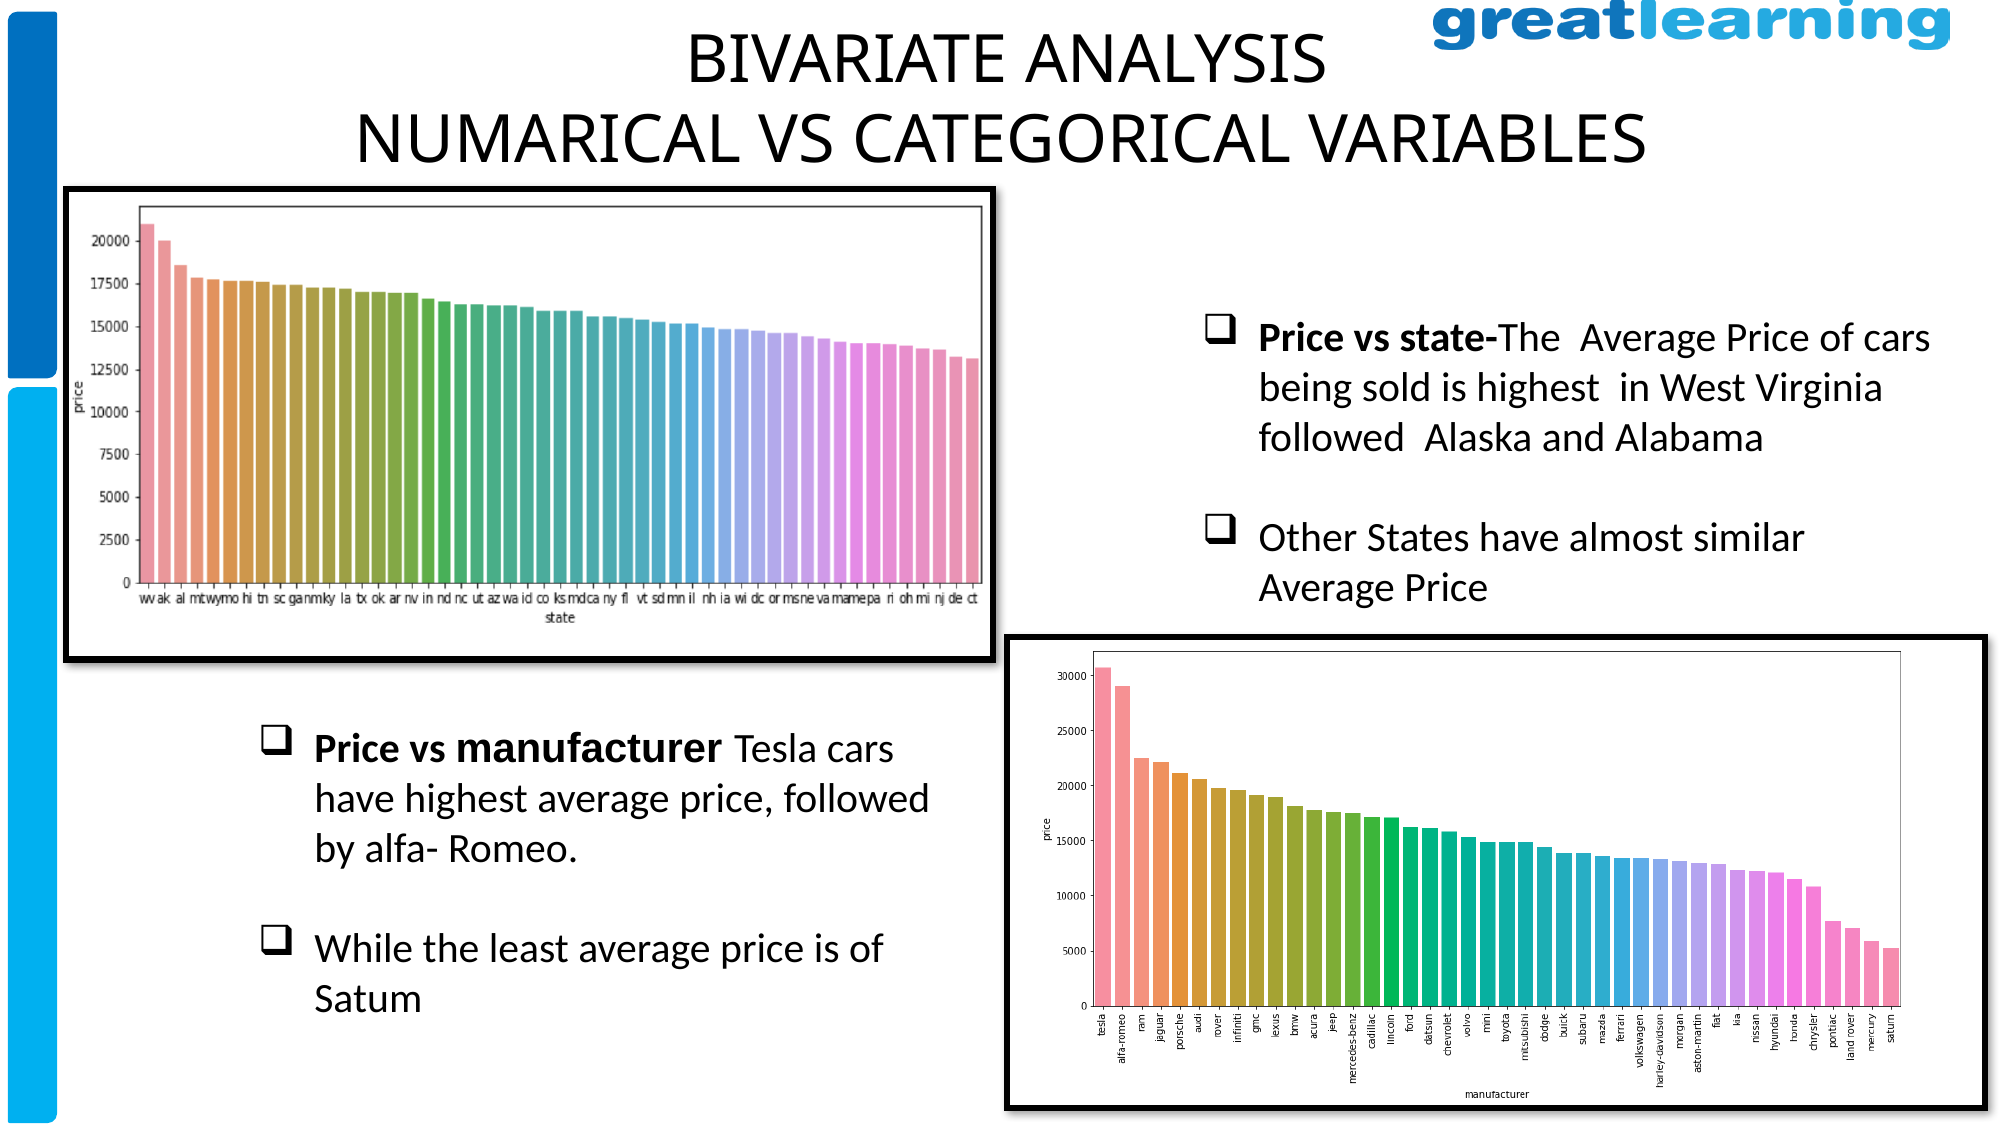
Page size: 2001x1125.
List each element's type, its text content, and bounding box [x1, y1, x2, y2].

text_box Price vs state-The Average Price of cars being sold is highest in West Virginia followed Alaska and Alabama Other States have almost similar Average Price [1187, 302, 1950, 617]
picture [68, 191, 991, 657]
picture [1887, 0, 1950, 50]
picture [1009, 640, 1983, 1105]
title BIVARIATE ANALYSIS NUMARICAL VS CATEGORICAL VARIABLES [116, 0, 1887, 192]
text_box Price vs manufacturer Tesla cars have highest average price, followed by alfa- Romeo. While the least average price is of Satum [243, 713, 948, 1029]
